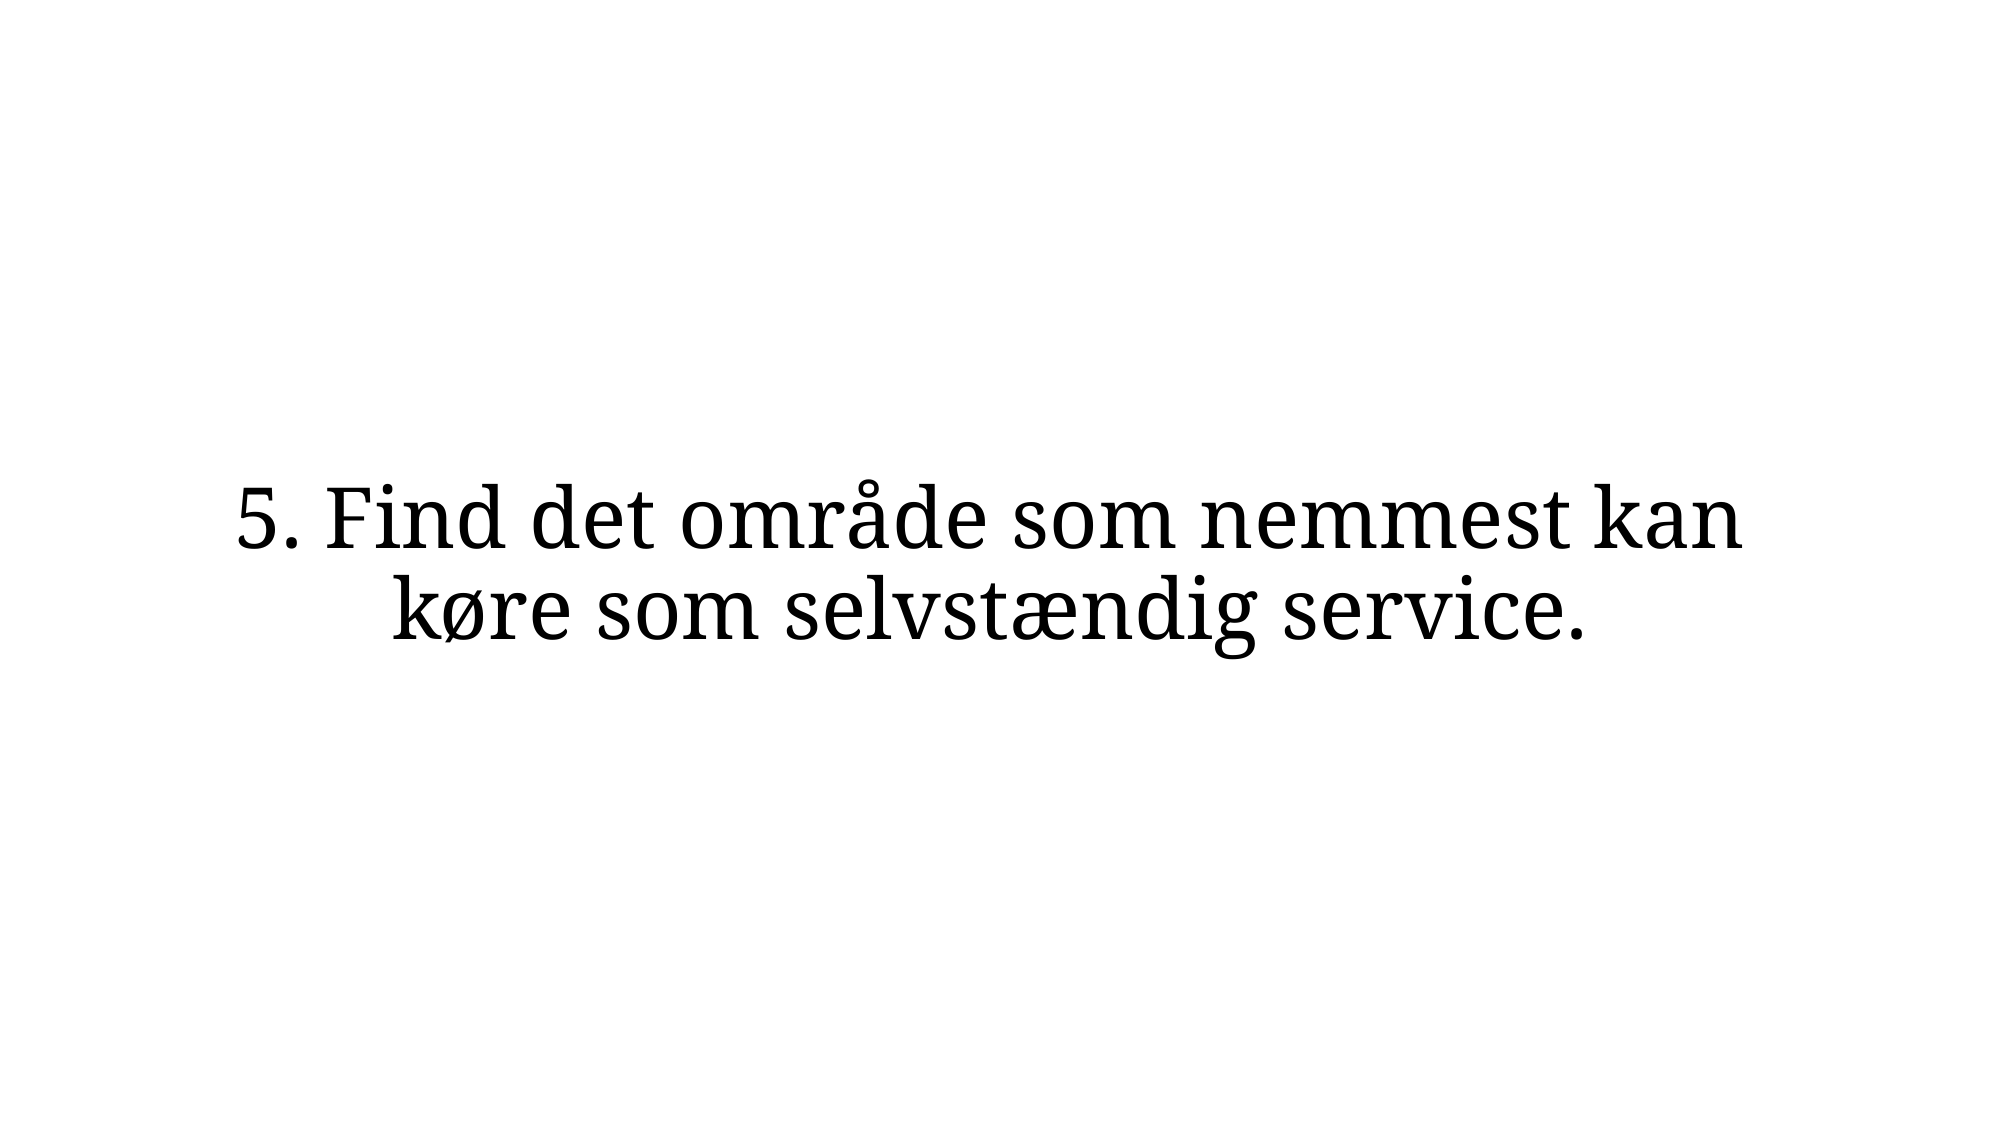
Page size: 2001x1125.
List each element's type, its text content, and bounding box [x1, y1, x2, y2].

list 5. Find det område som nemmest kan køre som selvstændig service. [128, 468, 1854, 732]
